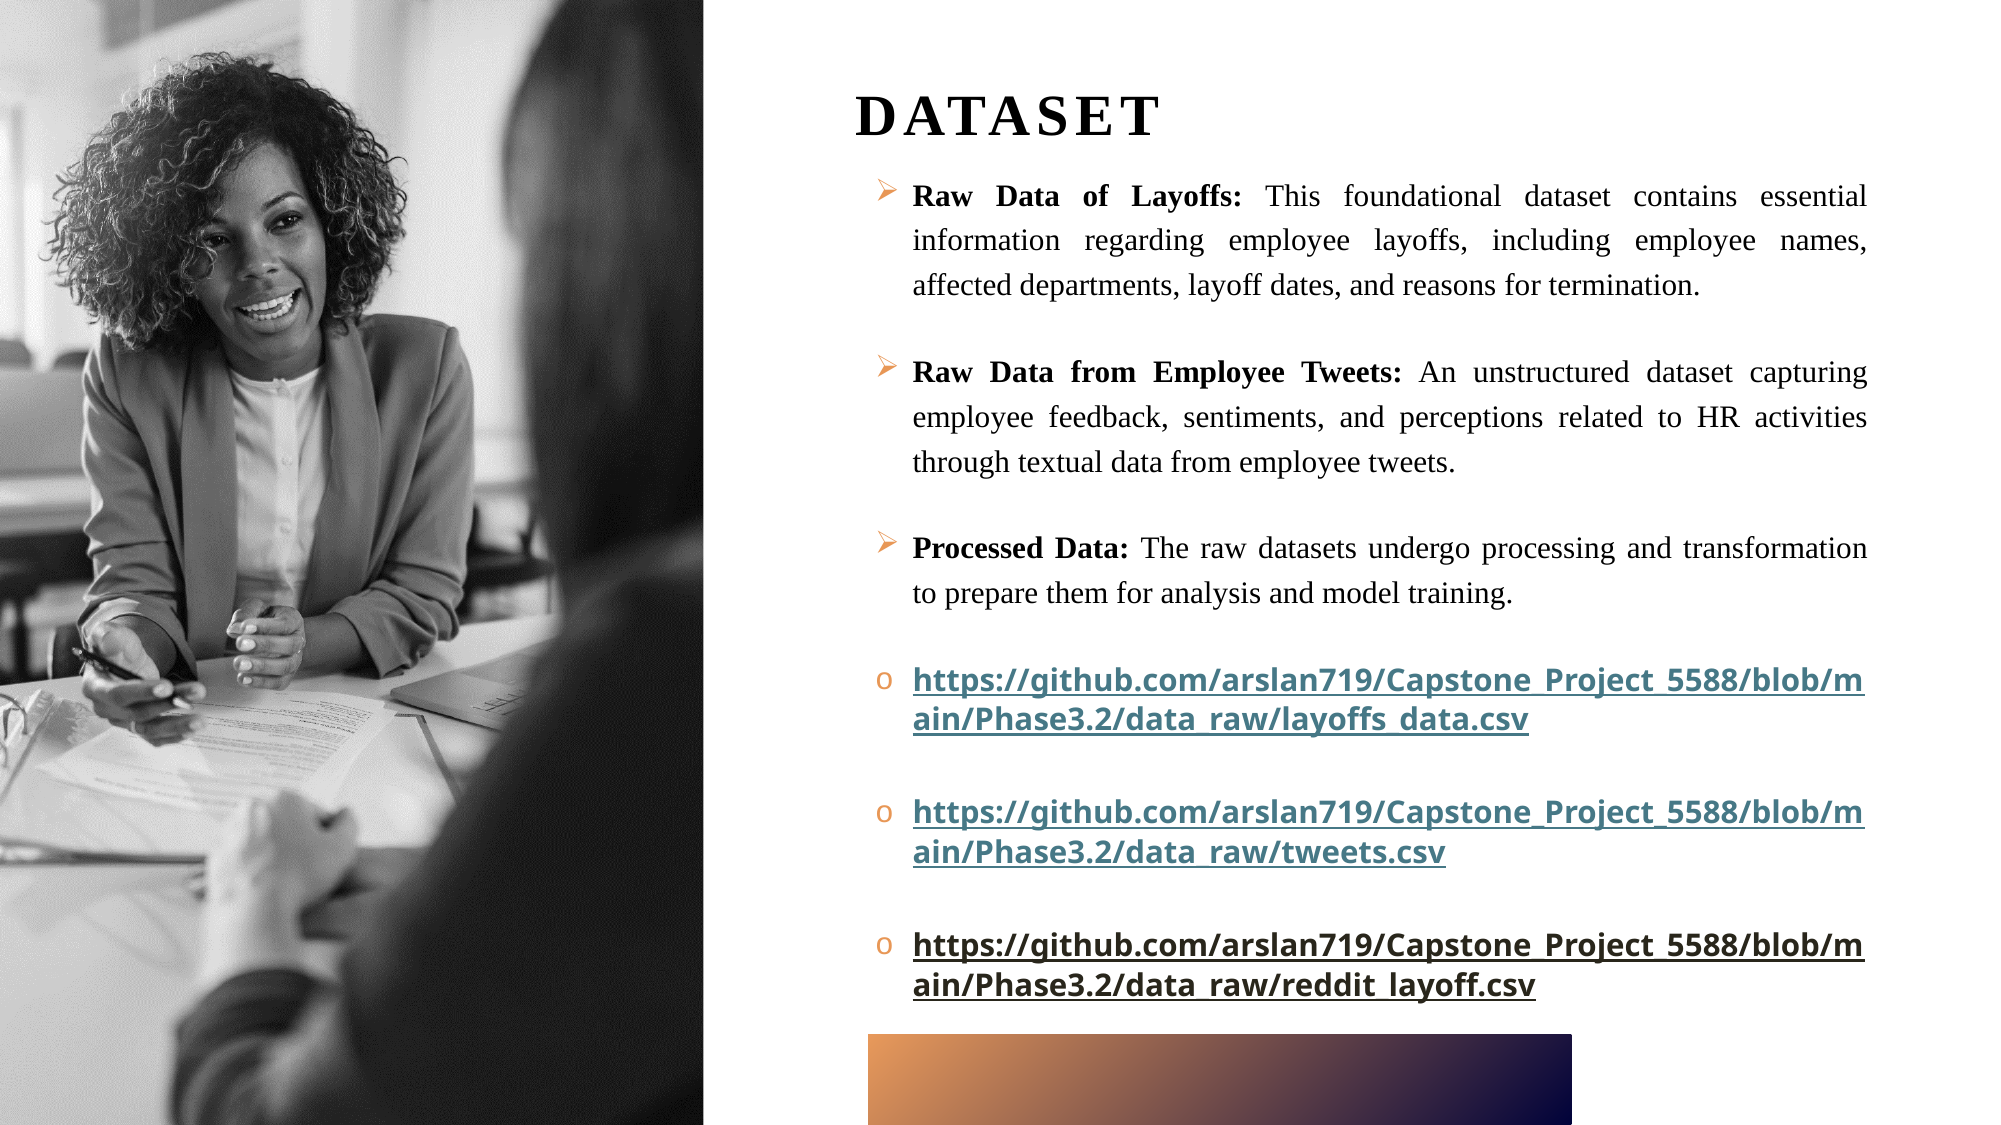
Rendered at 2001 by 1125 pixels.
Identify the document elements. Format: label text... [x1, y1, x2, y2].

list Raw Data of Layoffs: This foundational dataset contains essential information regarding employee layoffs, including employee names, affected departments, layoff dates, and reasons for termination. Raw Data from Employee Tweets: An unstructured dataset capturing employee feedback, sentiments, and perceptions related to HR activities through textual data from employee tweets. Processed Data: The raw datasets undergo processing and transformation to prepare them for analysis and model training. https://github.com/arslan719/Capstone_Project_5588/blob/main/Phase3.2/data_raw/layoffs_data.csv https://github.com/arslan719/Capstone_Project_5588/blob/main/Phase3.2/data_raw/tweets.csv https://github.com/arslan719/Capstone_Project_5588/blob/main/Phase3.2/data_raw/reddit_layoff.csv [859, 159, 1884, 962]
picture [0, 0, 704, 1125]
title Dataset [840, 21, 1865, 206]
